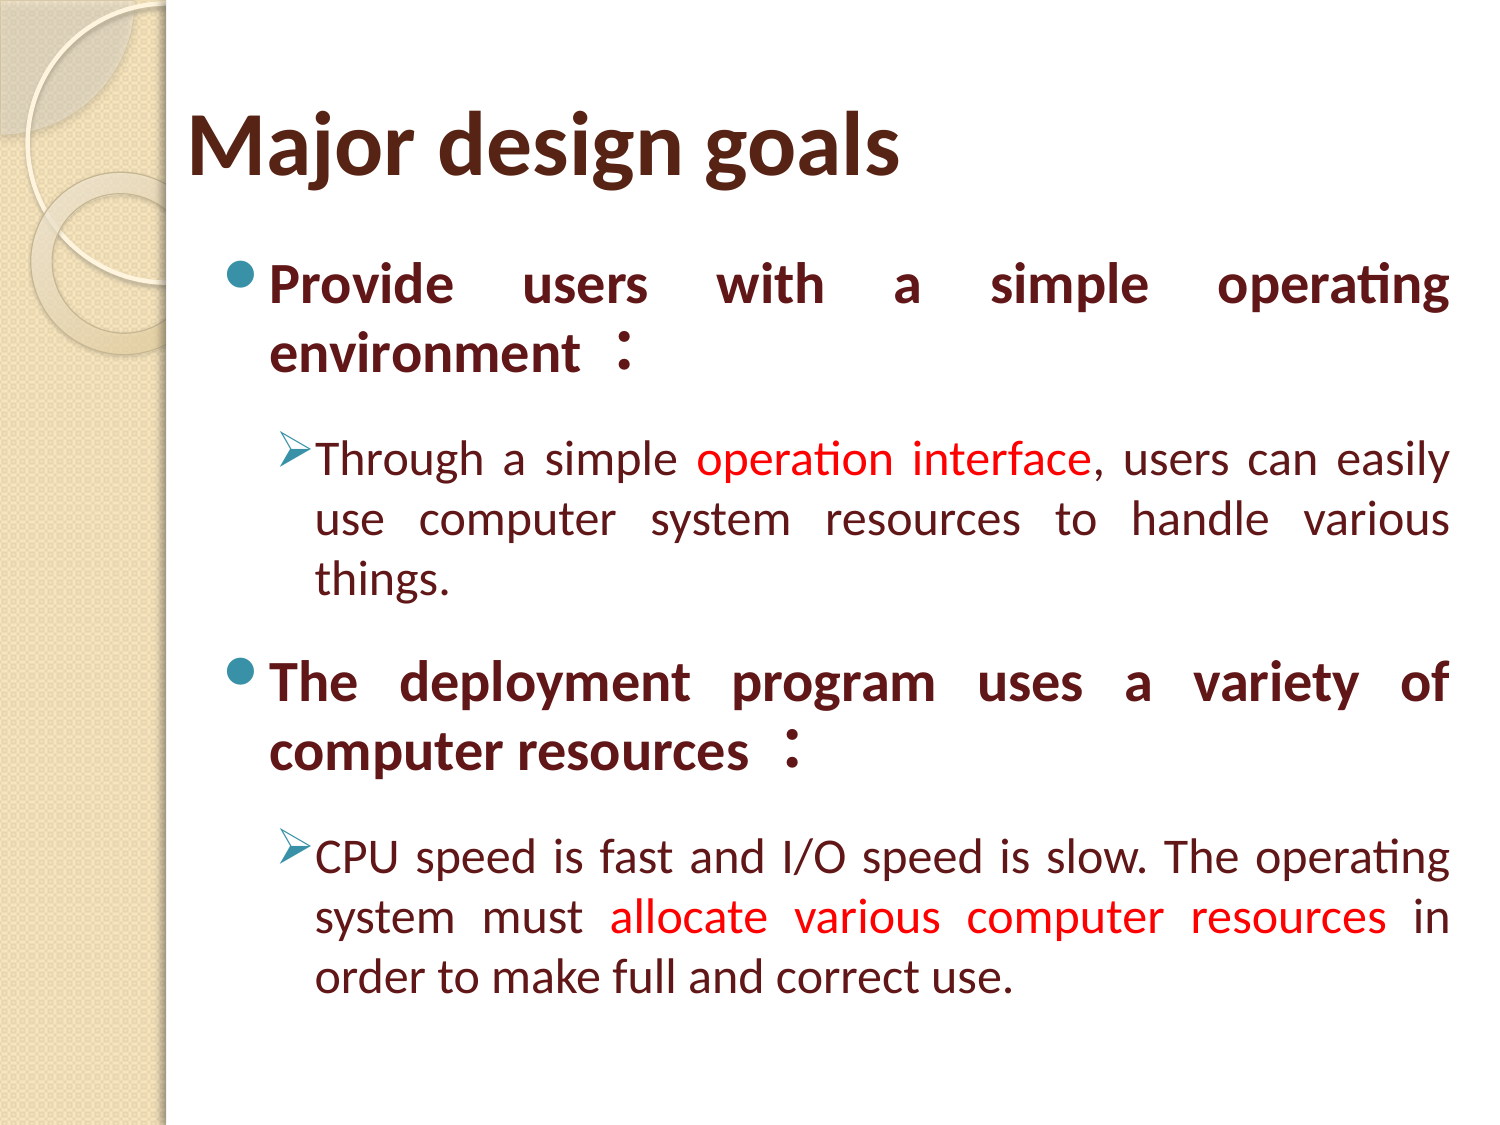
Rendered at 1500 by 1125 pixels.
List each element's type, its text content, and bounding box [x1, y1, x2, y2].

list Provide users with a simple operating environment： Through a simple operation interface, users can easily use computer system resources to handle various things. The deployment program uses a variety of computer resources： CPU speed is fast and I/O speed is slow. The operating system must allocate various computer resources in order to make full and correct use. [194, 237, 1466, 1125]
title Major design goals [171, 45, 1466, 233]
